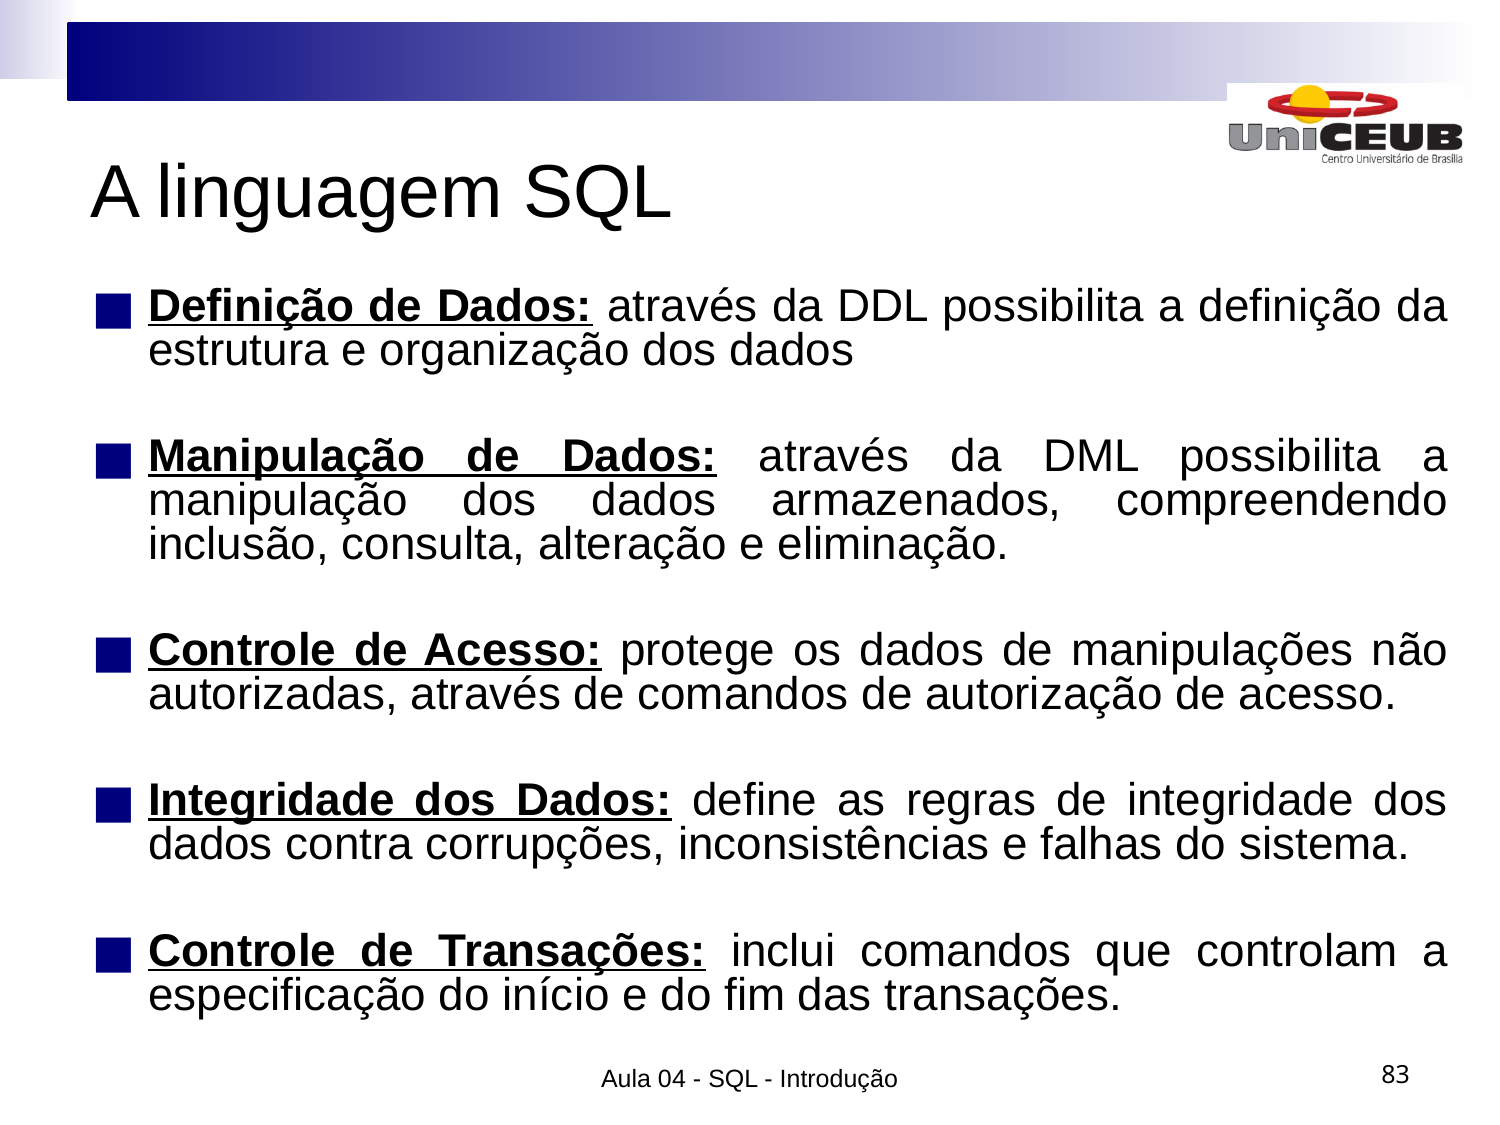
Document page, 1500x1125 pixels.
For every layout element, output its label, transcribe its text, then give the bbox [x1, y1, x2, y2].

text_box Aula 04 - SQL - Introdução [512, 1024, 988, 1100]
list Definição de Dados: através da DDL possibilita a definição da estrutura e organização dos dados Manipulação de Dados: através da DML possibilita a manipulação dos dados armazenados, compreendendo inclusão, consulta, alteração e eliminação. Controle de Acesso: protege os dados de manipulações não autorizadas, através de comandos de autorização de acesso. Integridade dos Dados: define as regras de integridade dos dados contra corrupções, inconsistências e falhas do sistema. Controle de Transações: inclui comandos que controlam a especificação do início e do fim das transações. [76, 278, 1464, 917]
picture [1227, 83, 1464, 165]
title A linguagem SQL [75, 75, 1425, 300]
text_box 83 [1074, 1024, 1425, 1100]
